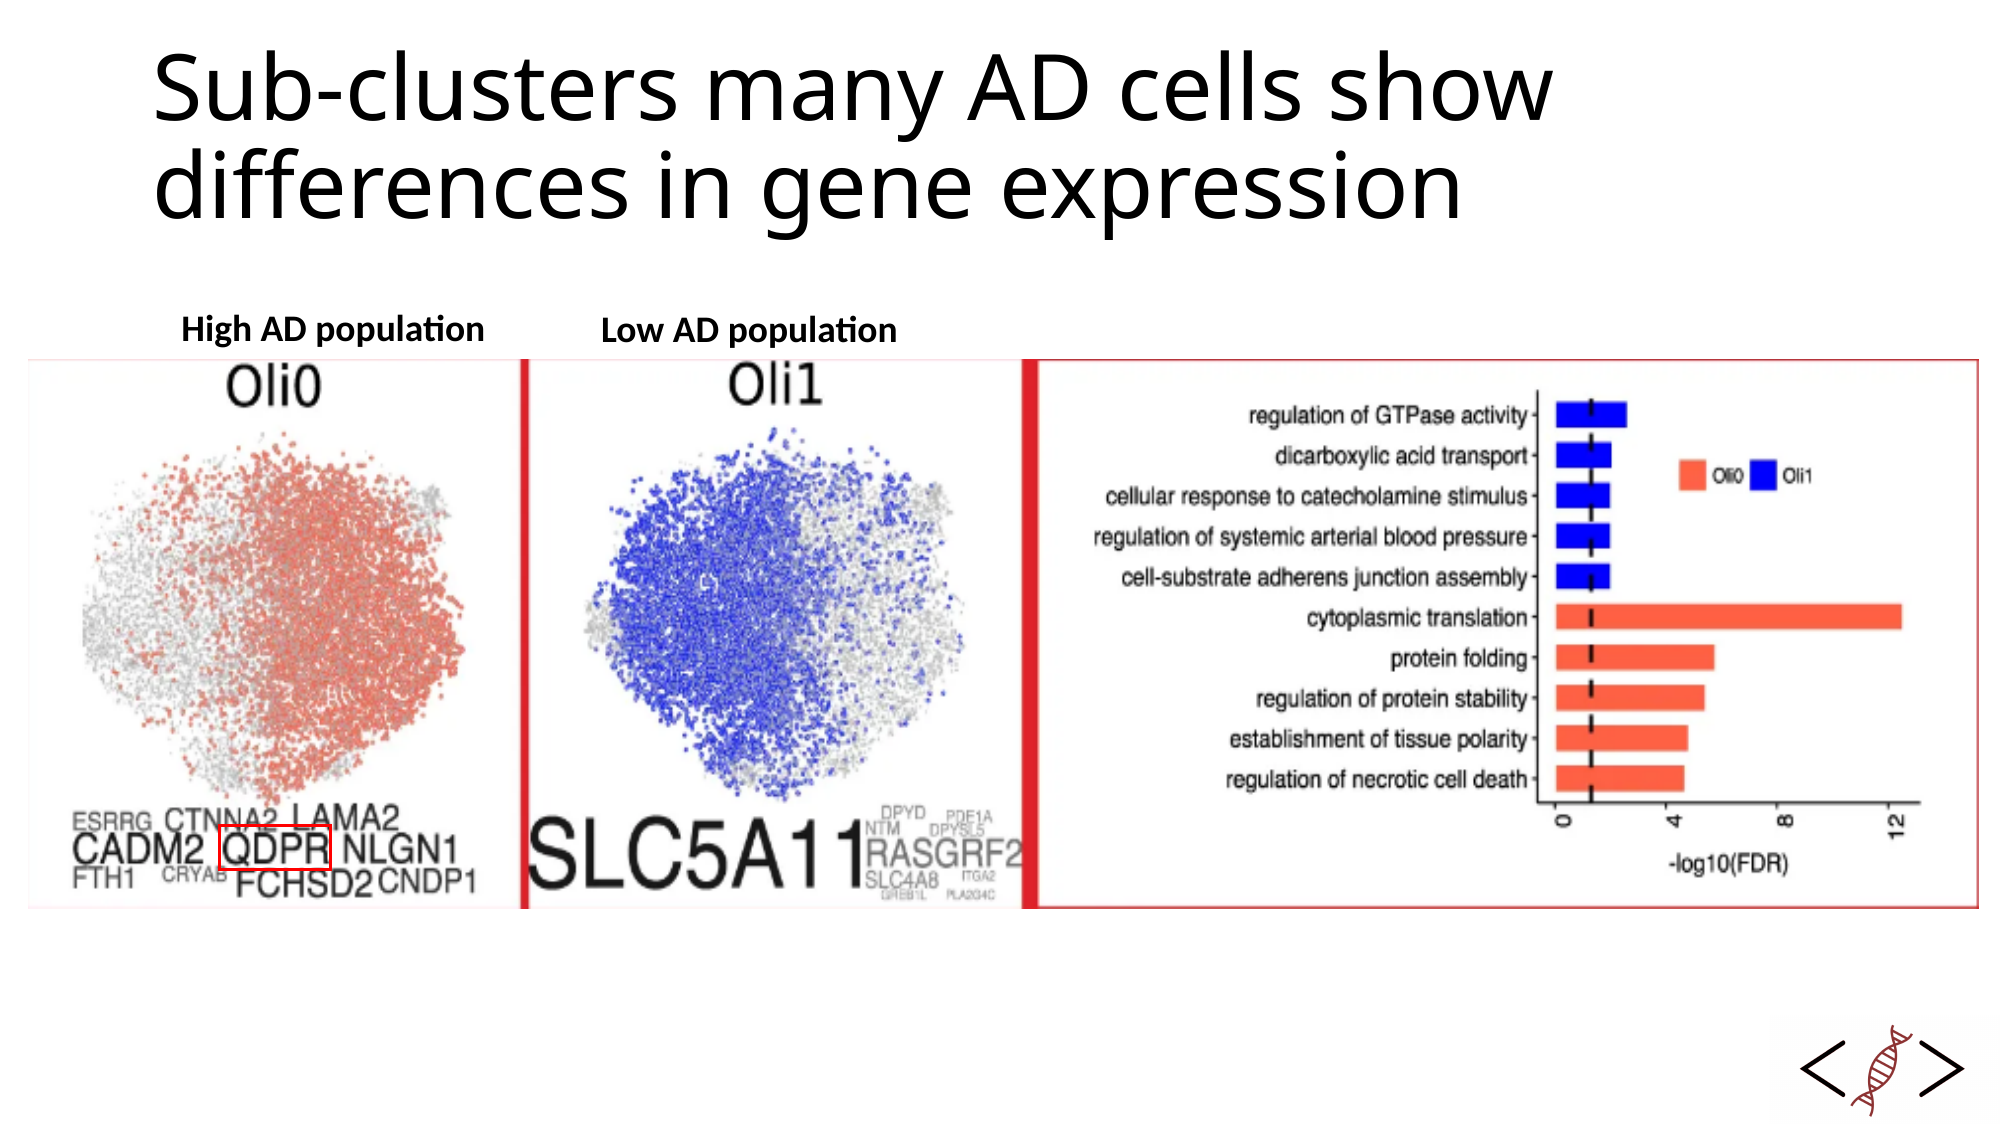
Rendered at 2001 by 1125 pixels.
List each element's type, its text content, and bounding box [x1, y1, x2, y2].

picture [1769, 1015, 2000, 1124]
picture [28, 359, 1979, 909]
title Sub-clusters many AD cells show differences in gene expression [137, 31, 1863, 249]
text_box Low AD population [586, 297, 923, 358]
text_box High AD population [166, 296, 503, 357]
